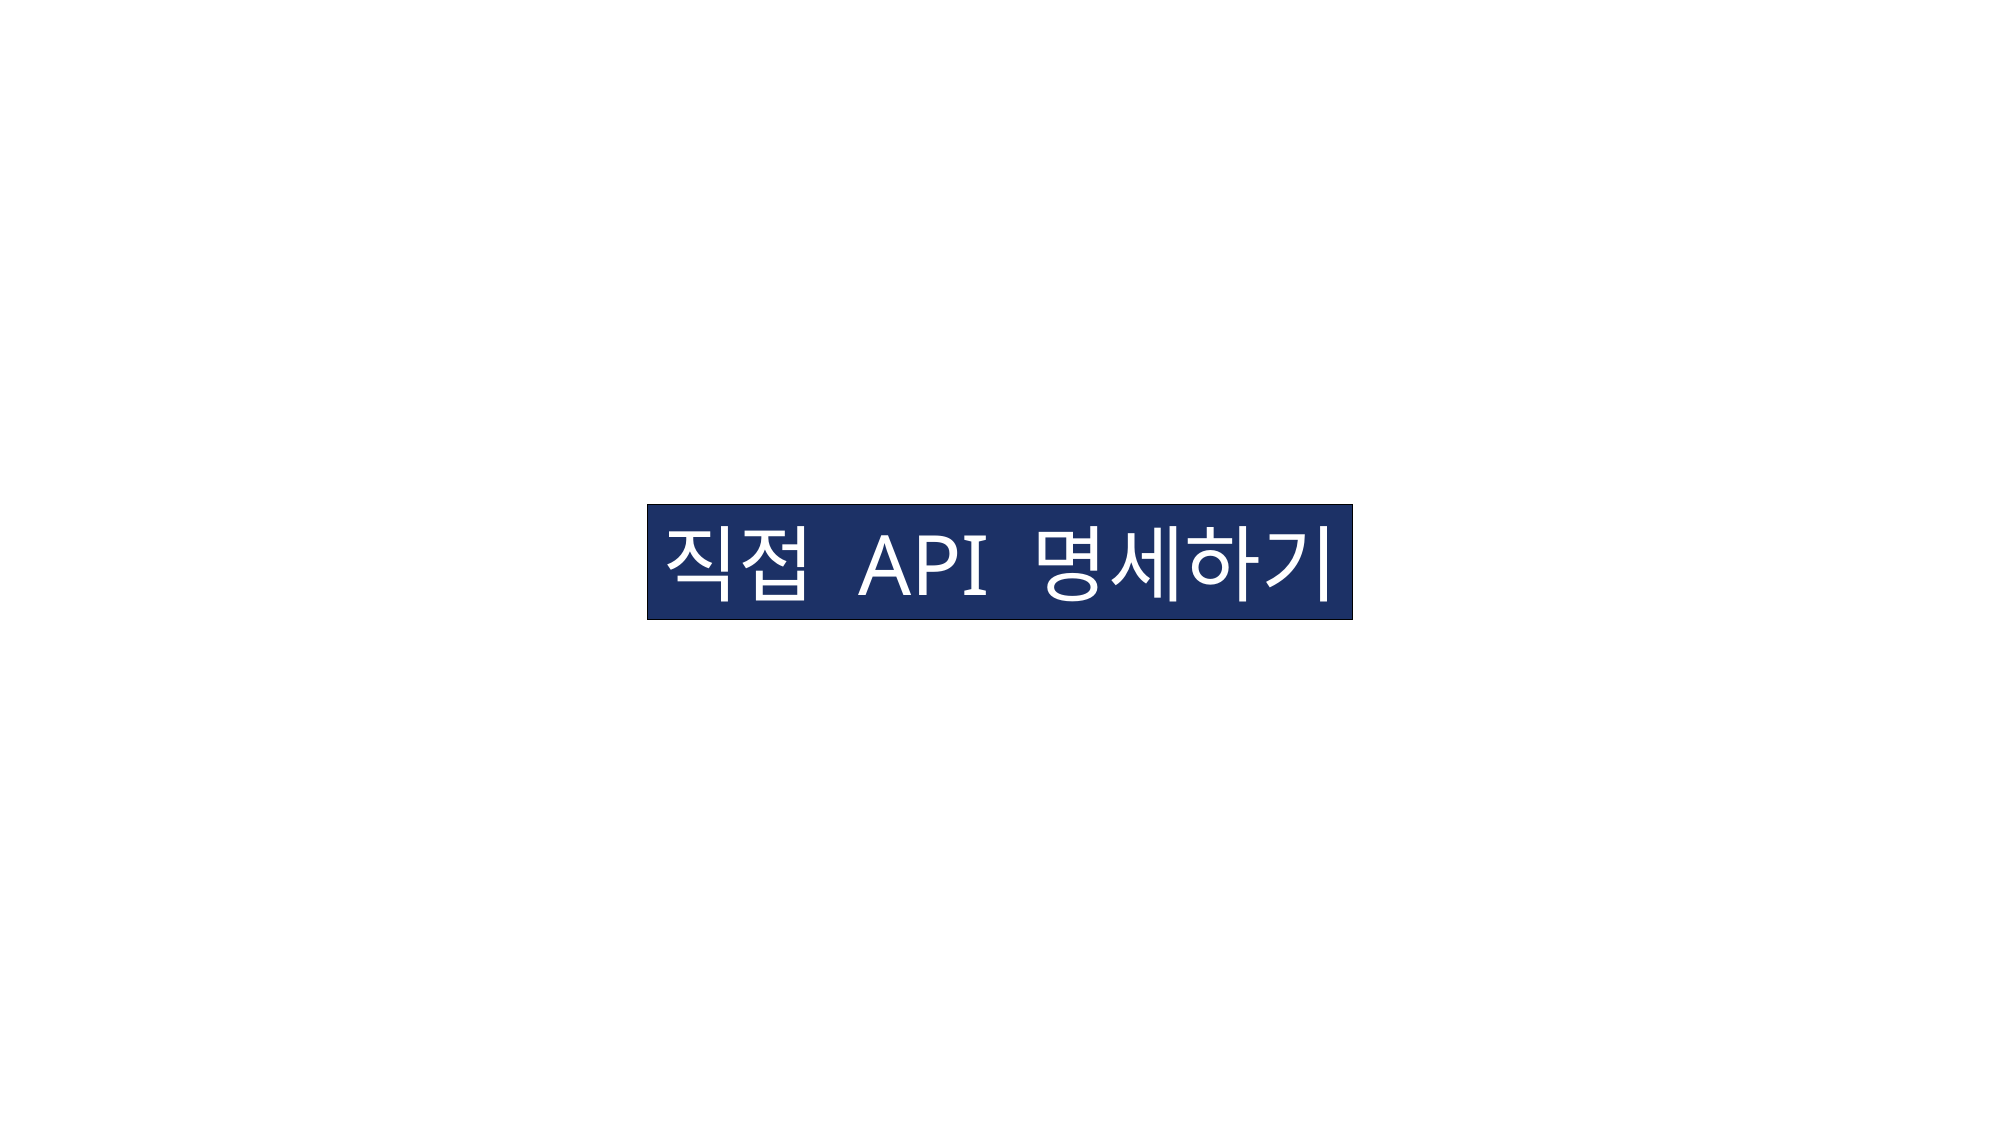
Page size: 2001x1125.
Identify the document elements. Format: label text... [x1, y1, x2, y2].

text_box 직접 API 명세하기 [647, 504, 1353, 620]
